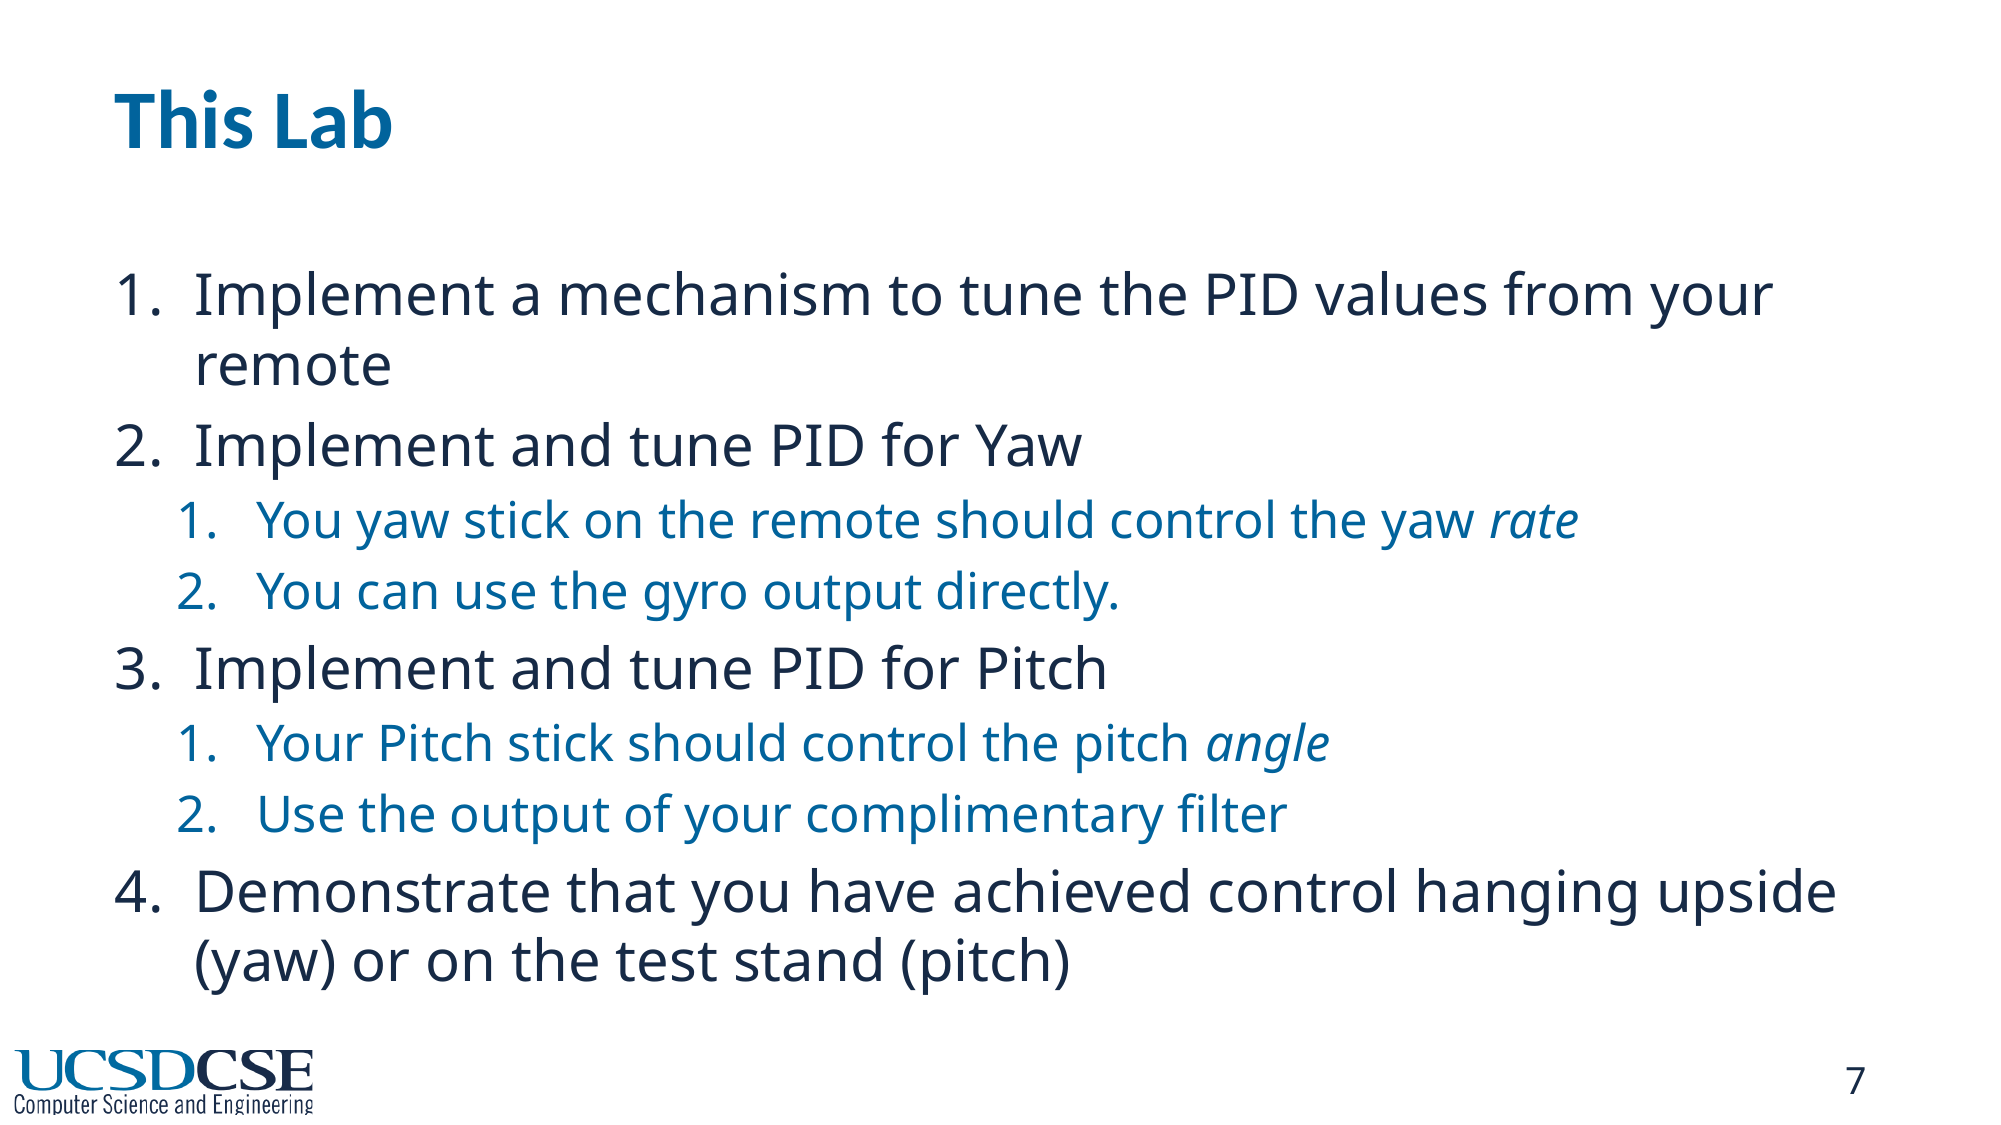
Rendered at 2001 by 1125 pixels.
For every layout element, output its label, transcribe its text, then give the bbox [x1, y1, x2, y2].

title This Lab [99, 9, 1900, 222]
list Implement a mechanism to tune the PID values from your remote Implement and tune PID for Yaw You yaw stick on the remote should control the yaw rate You can use the gyro output directly. Implement and tune PID for Pitch Your Pitch stick should control the pitch angle Use the output of your complimentary filter Demonstrate that you have achieved control hanging upside (yaw) or on the test stand (pitch) [99, 249, 1900, 1005]
